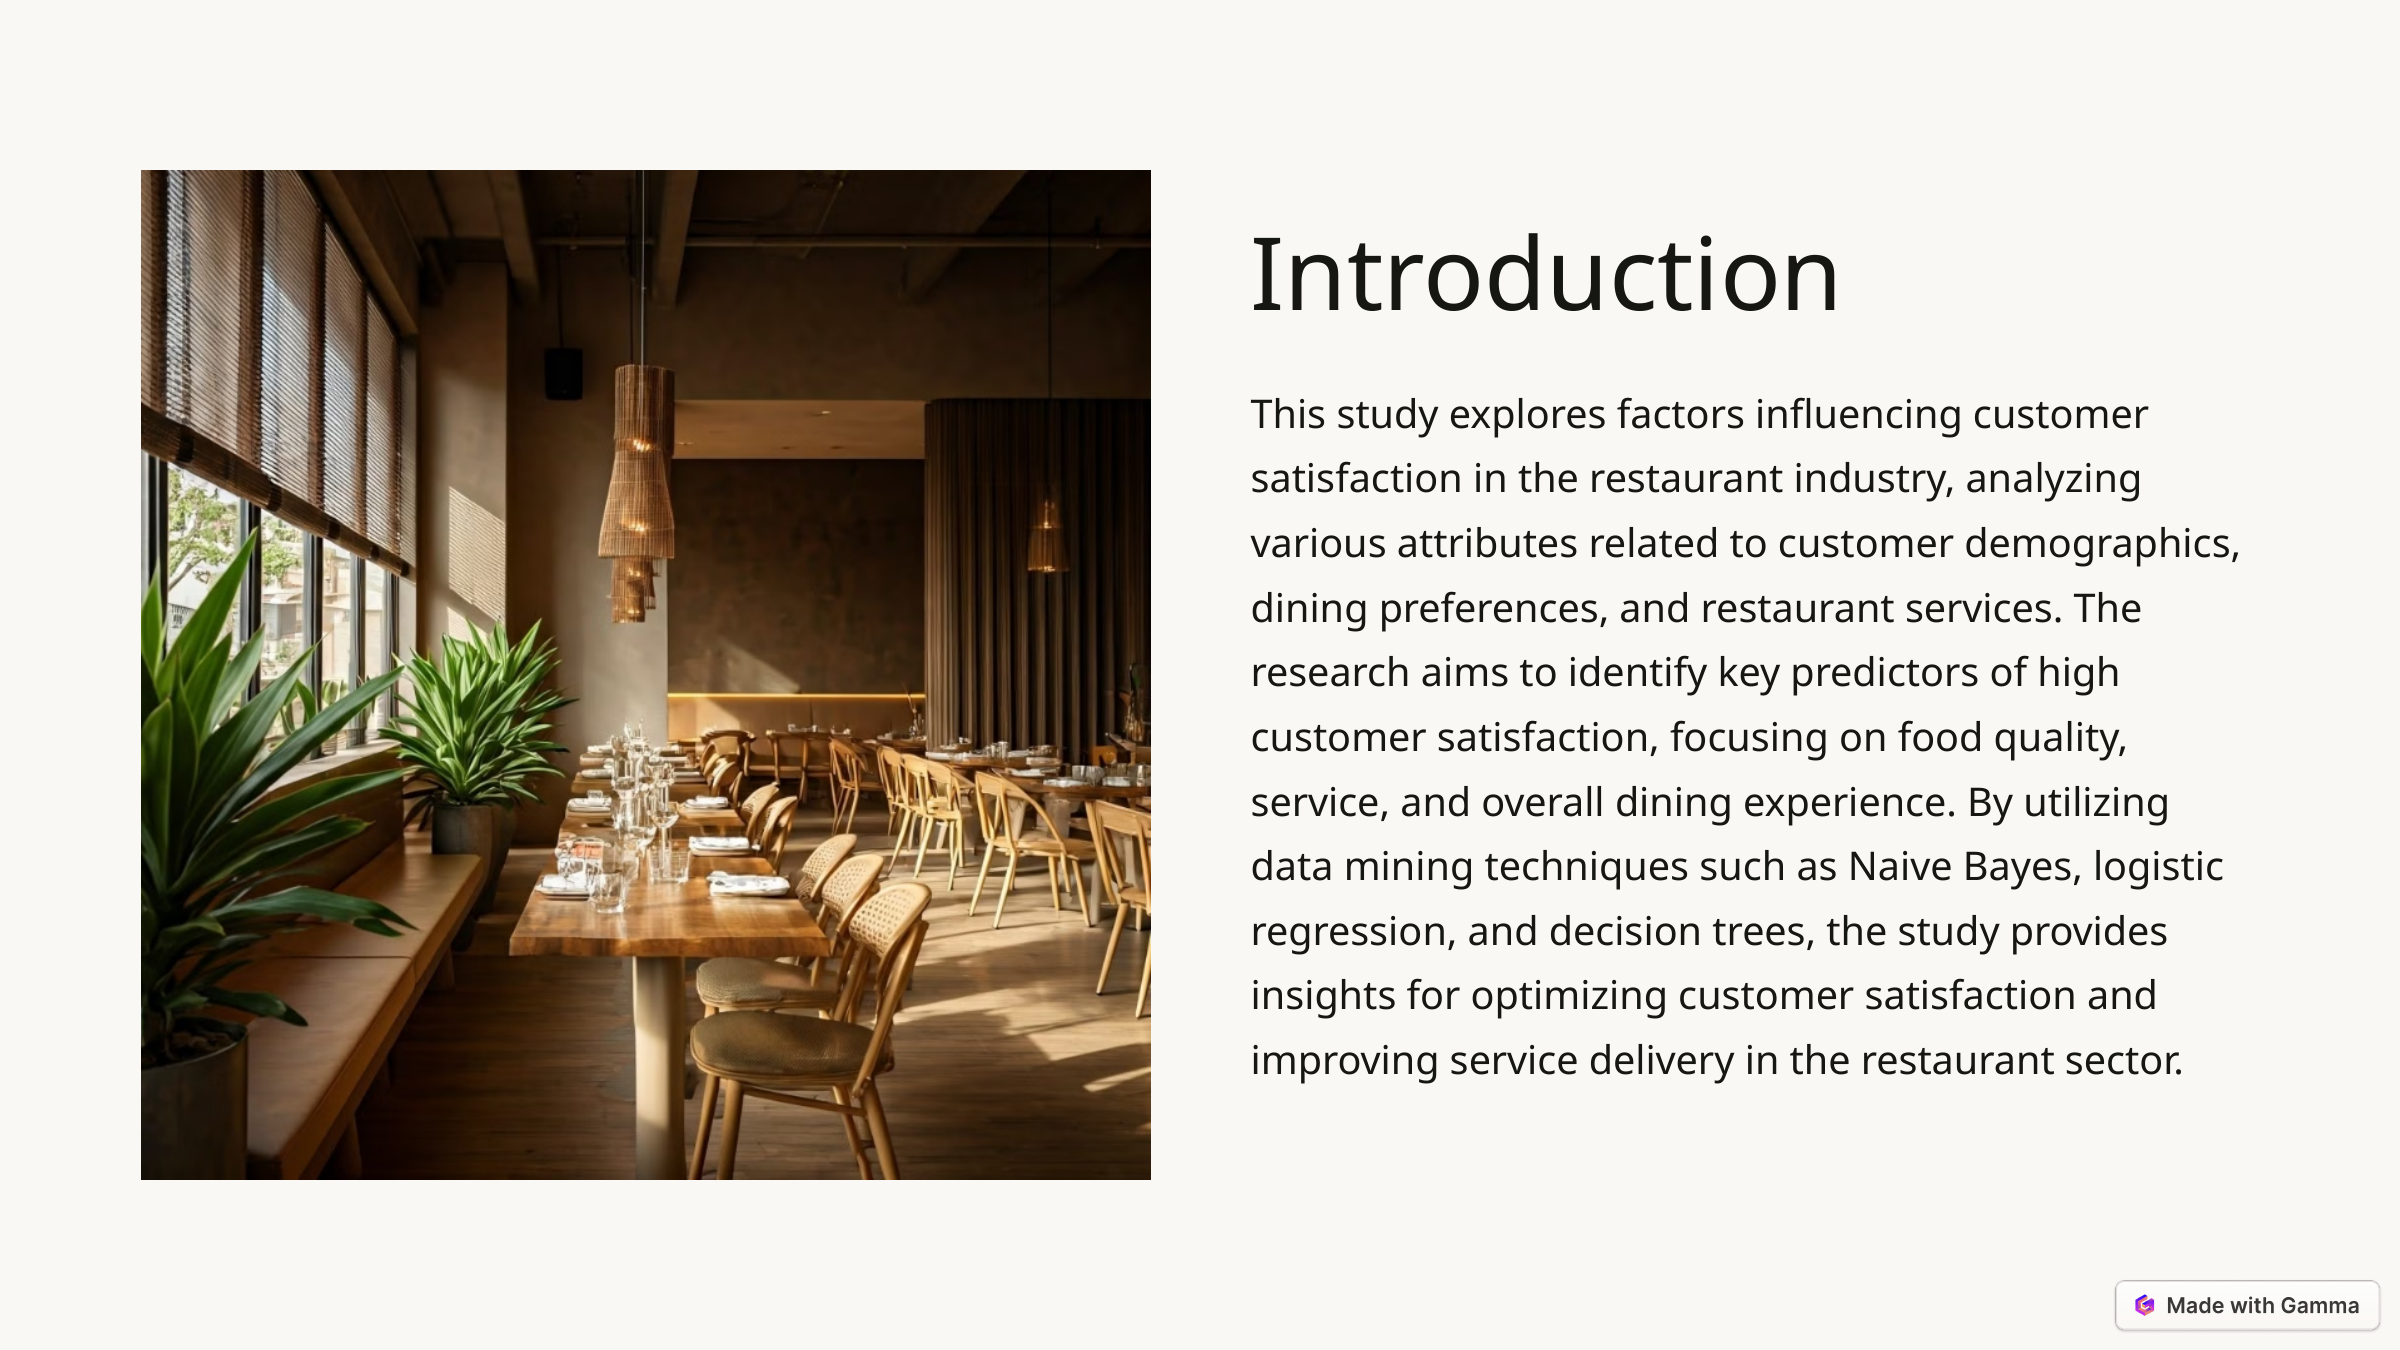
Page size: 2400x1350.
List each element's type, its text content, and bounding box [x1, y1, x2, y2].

text_box Introduction [1250, 204, 2260, 332]
text_box This study explores factors influencing customer satisfaction in the restaurant industry, analyzing various attributes related to customer demographics, dining preferences, and restaurant services. The research aims to identify key predictors of high customer satisfaction, focusing on food quality, service, and overall dining experience. By utilizing data mining techniques such as Naive Bayes, logistic regression, and decision trees, the study provides insights for optimizing customer satisfaction and improving service delivery in the restaurant sector. [1250, 371, 2260, 1150]
picture [141, 170, 1151, 1180]
picture [2106, 1271, 2389, 1339]
